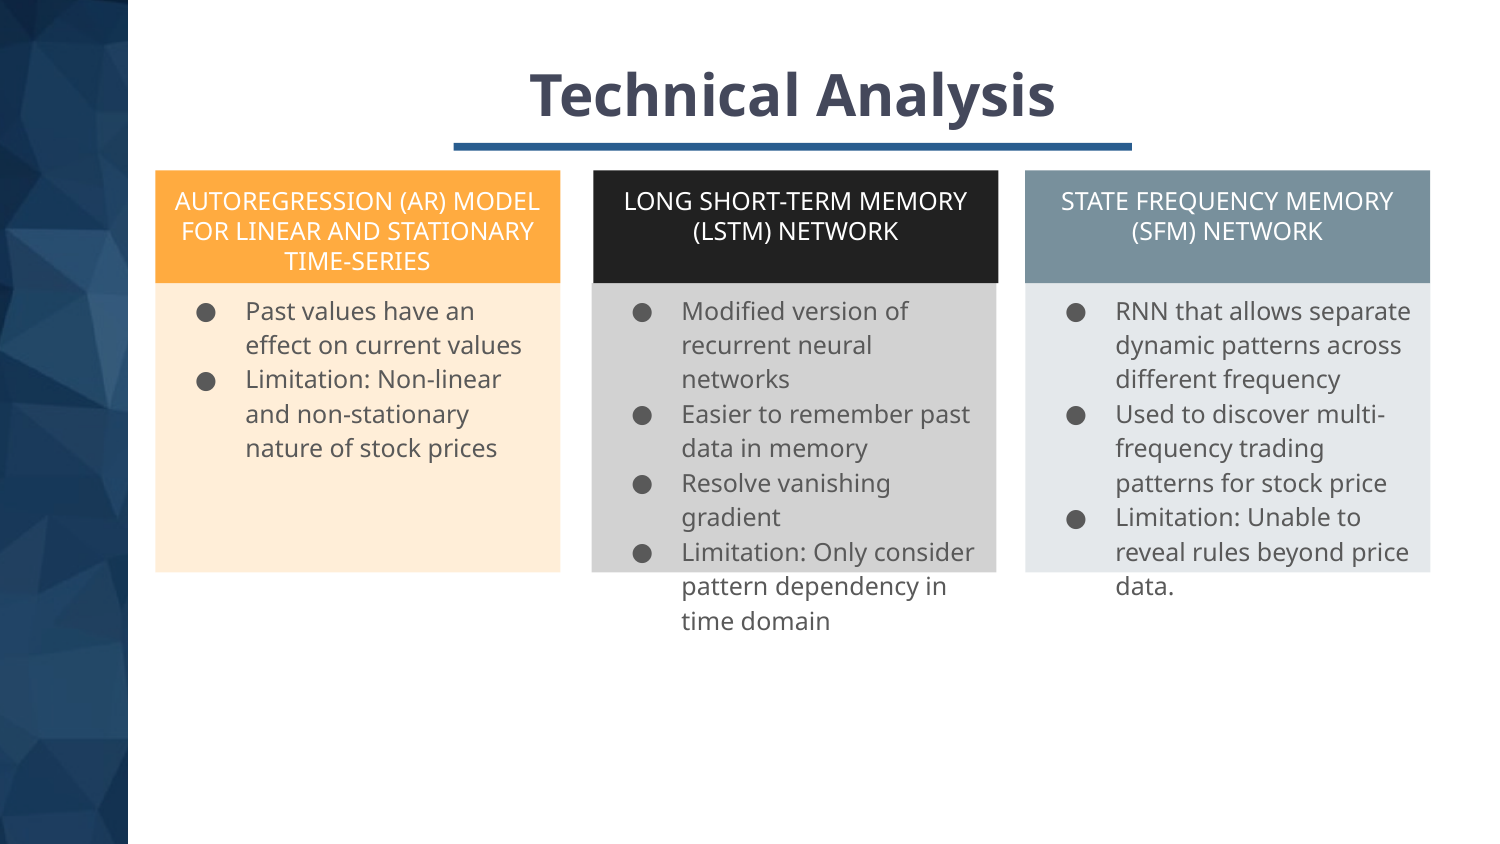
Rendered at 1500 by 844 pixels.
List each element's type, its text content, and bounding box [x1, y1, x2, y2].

text_box [453, 142, 1132, 151]
text_box STATE FREQUENCY MEMORY (SFM) NETWORK [1025, 170, 1431, 283]
text_box Technical Analysis [174, 42, 1411, 137]
text_box RNN that allows separate dynamic patterns across different frequency Used to discover multi-frequency trading patterns for stock price Limitation: Unable to reveal rules beyond price data. [1025, 283, 1431, 573]
picture [0, 0, 312, 844]
text_box Modified version of recurrent neural networks Easier to remember past data in memory Resolve vanishing gradient Limitation: Only consider pattern dependency in time domain [591, 283, 997, 573]
text_box AUTOREGRESSION (AR) MODEL FOR LINEAR AND STATIONARY TIME-SERIES [317, 170, 561, 283]
text_box LONG SHORT-TERM MEMORY (LSTM) NETWORK [593, 170, 999, 284]
text_box Past values have an effect on current values Limitation: Non-linear and non-stationary nature of stock prices [317, 283, 561, 573]
